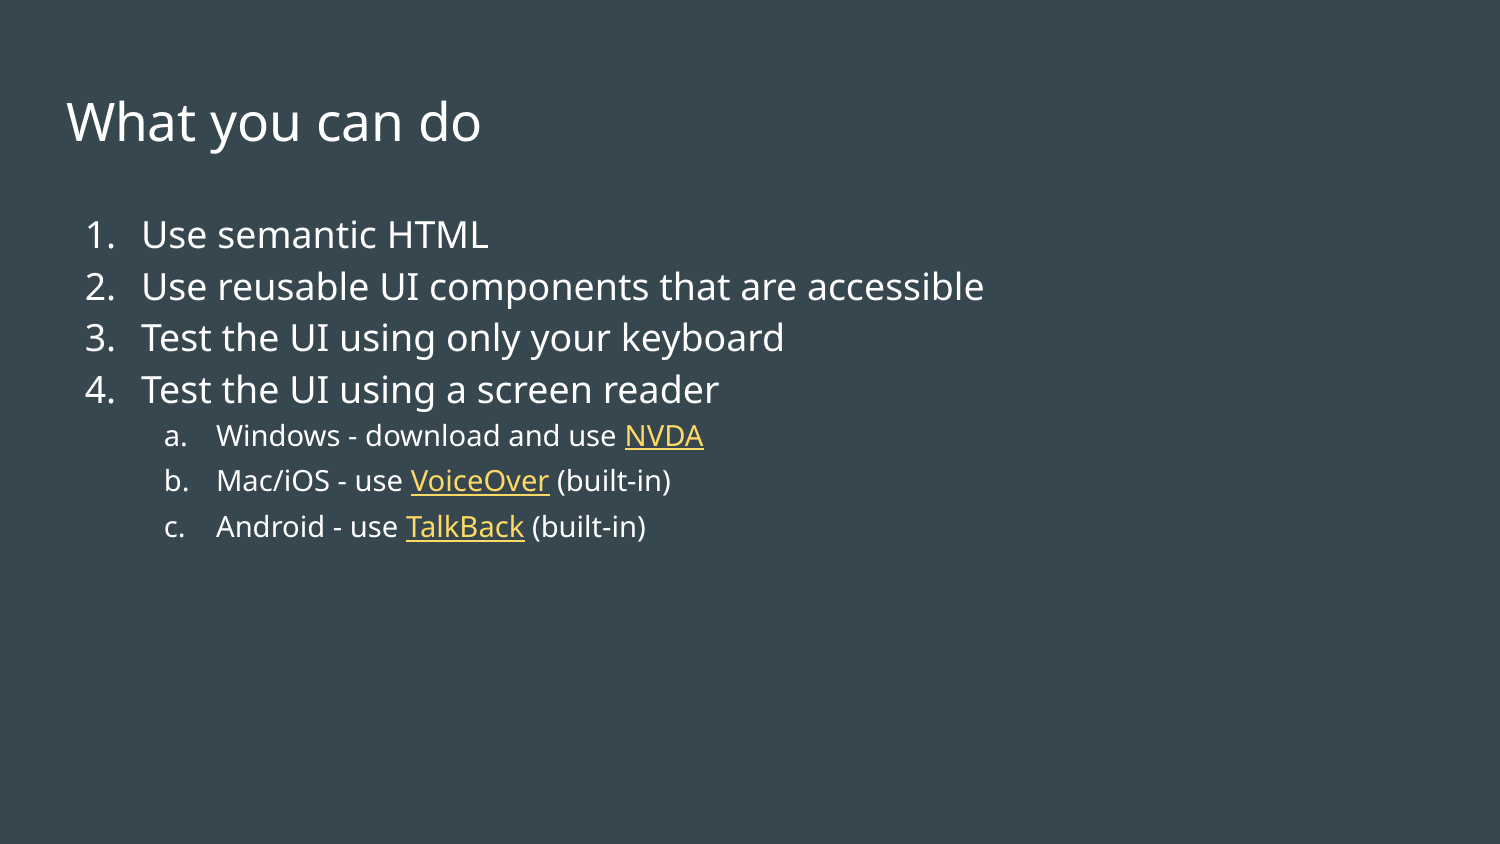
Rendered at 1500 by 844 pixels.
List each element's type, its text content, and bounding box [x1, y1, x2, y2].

title What you can do [51, 72, 1449, 167]
list Use semantic HTML Use reusable UI components that are accessible Test the UI using only your keyboard Test the UI using a screen reader Windows - download and use NVDA Mac/iOS - use VoiceOver (built-in) Android - use TalkBack (built-in) [51, 189, 1449, 750]
